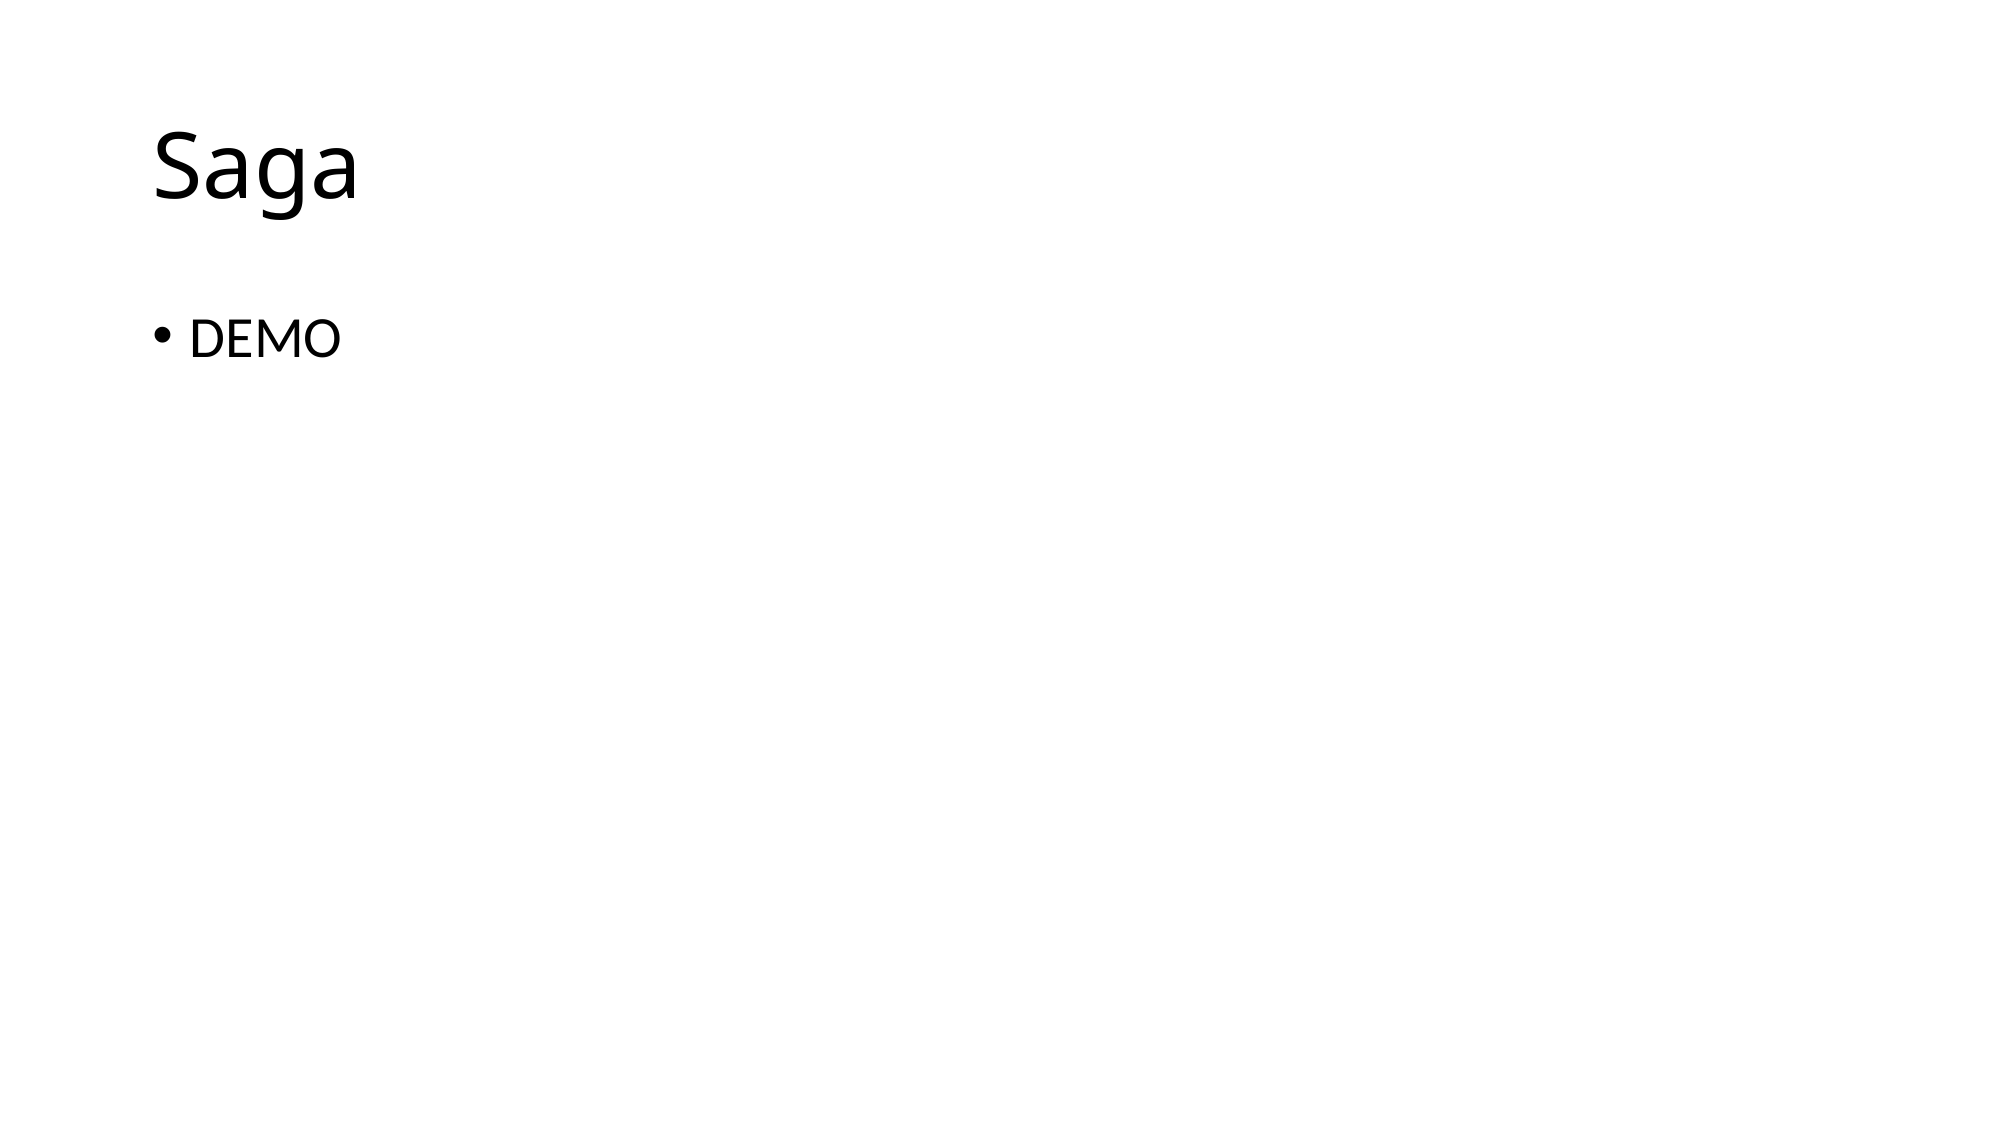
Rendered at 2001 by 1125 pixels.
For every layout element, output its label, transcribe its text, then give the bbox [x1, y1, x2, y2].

list DEMO [137, 299, 1863, 1014]
title Saga [137, 59, 1863, 278]
